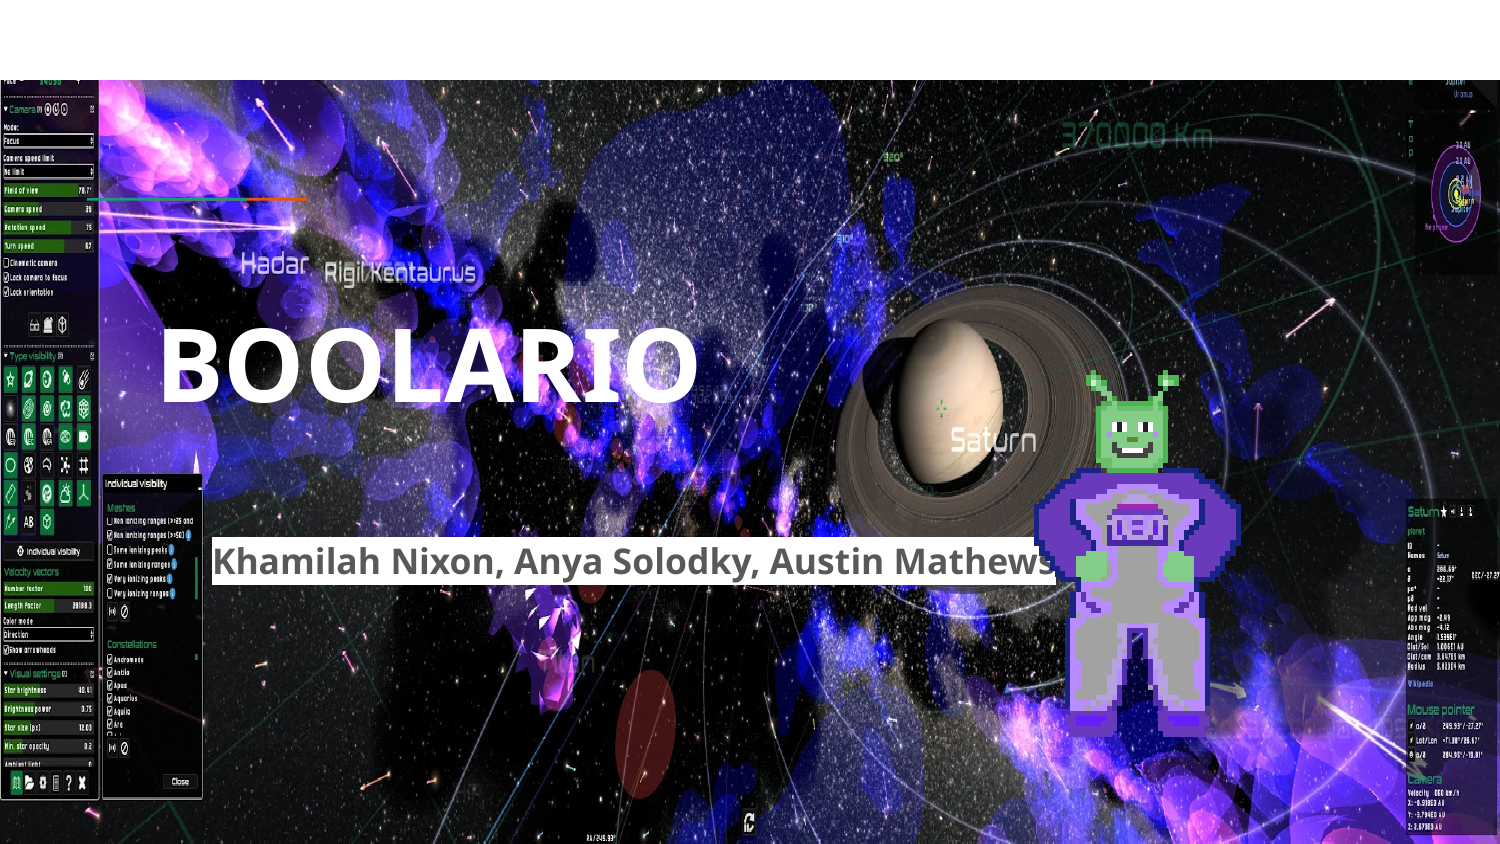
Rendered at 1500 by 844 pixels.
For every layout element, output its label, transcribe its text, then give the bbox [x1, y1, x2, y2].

subtitle Khamilah Nixon, Anya Solodky, Austin Mathews [197, 524, 875, 637]
picture [0, 80, 1500, 844]
title BOOLARIO [140, 285, 875, 559]
